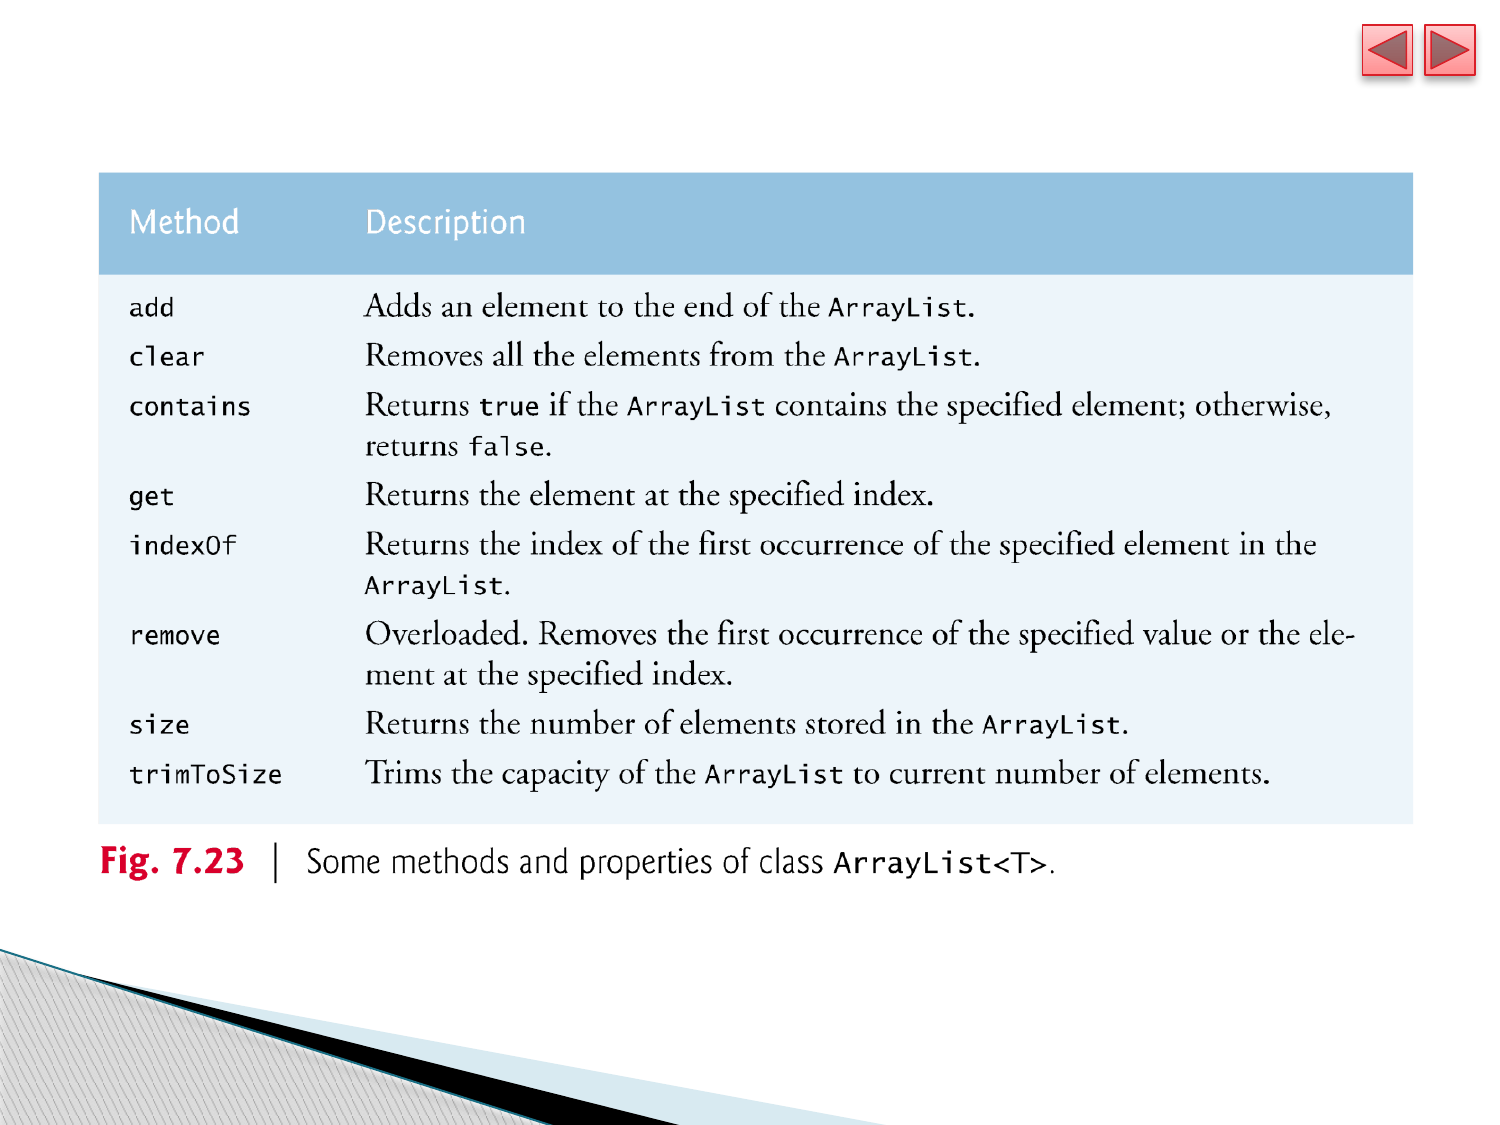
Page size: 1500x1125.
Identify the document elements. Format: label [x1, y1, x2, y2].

picture [0, 106, 1414, 913]
